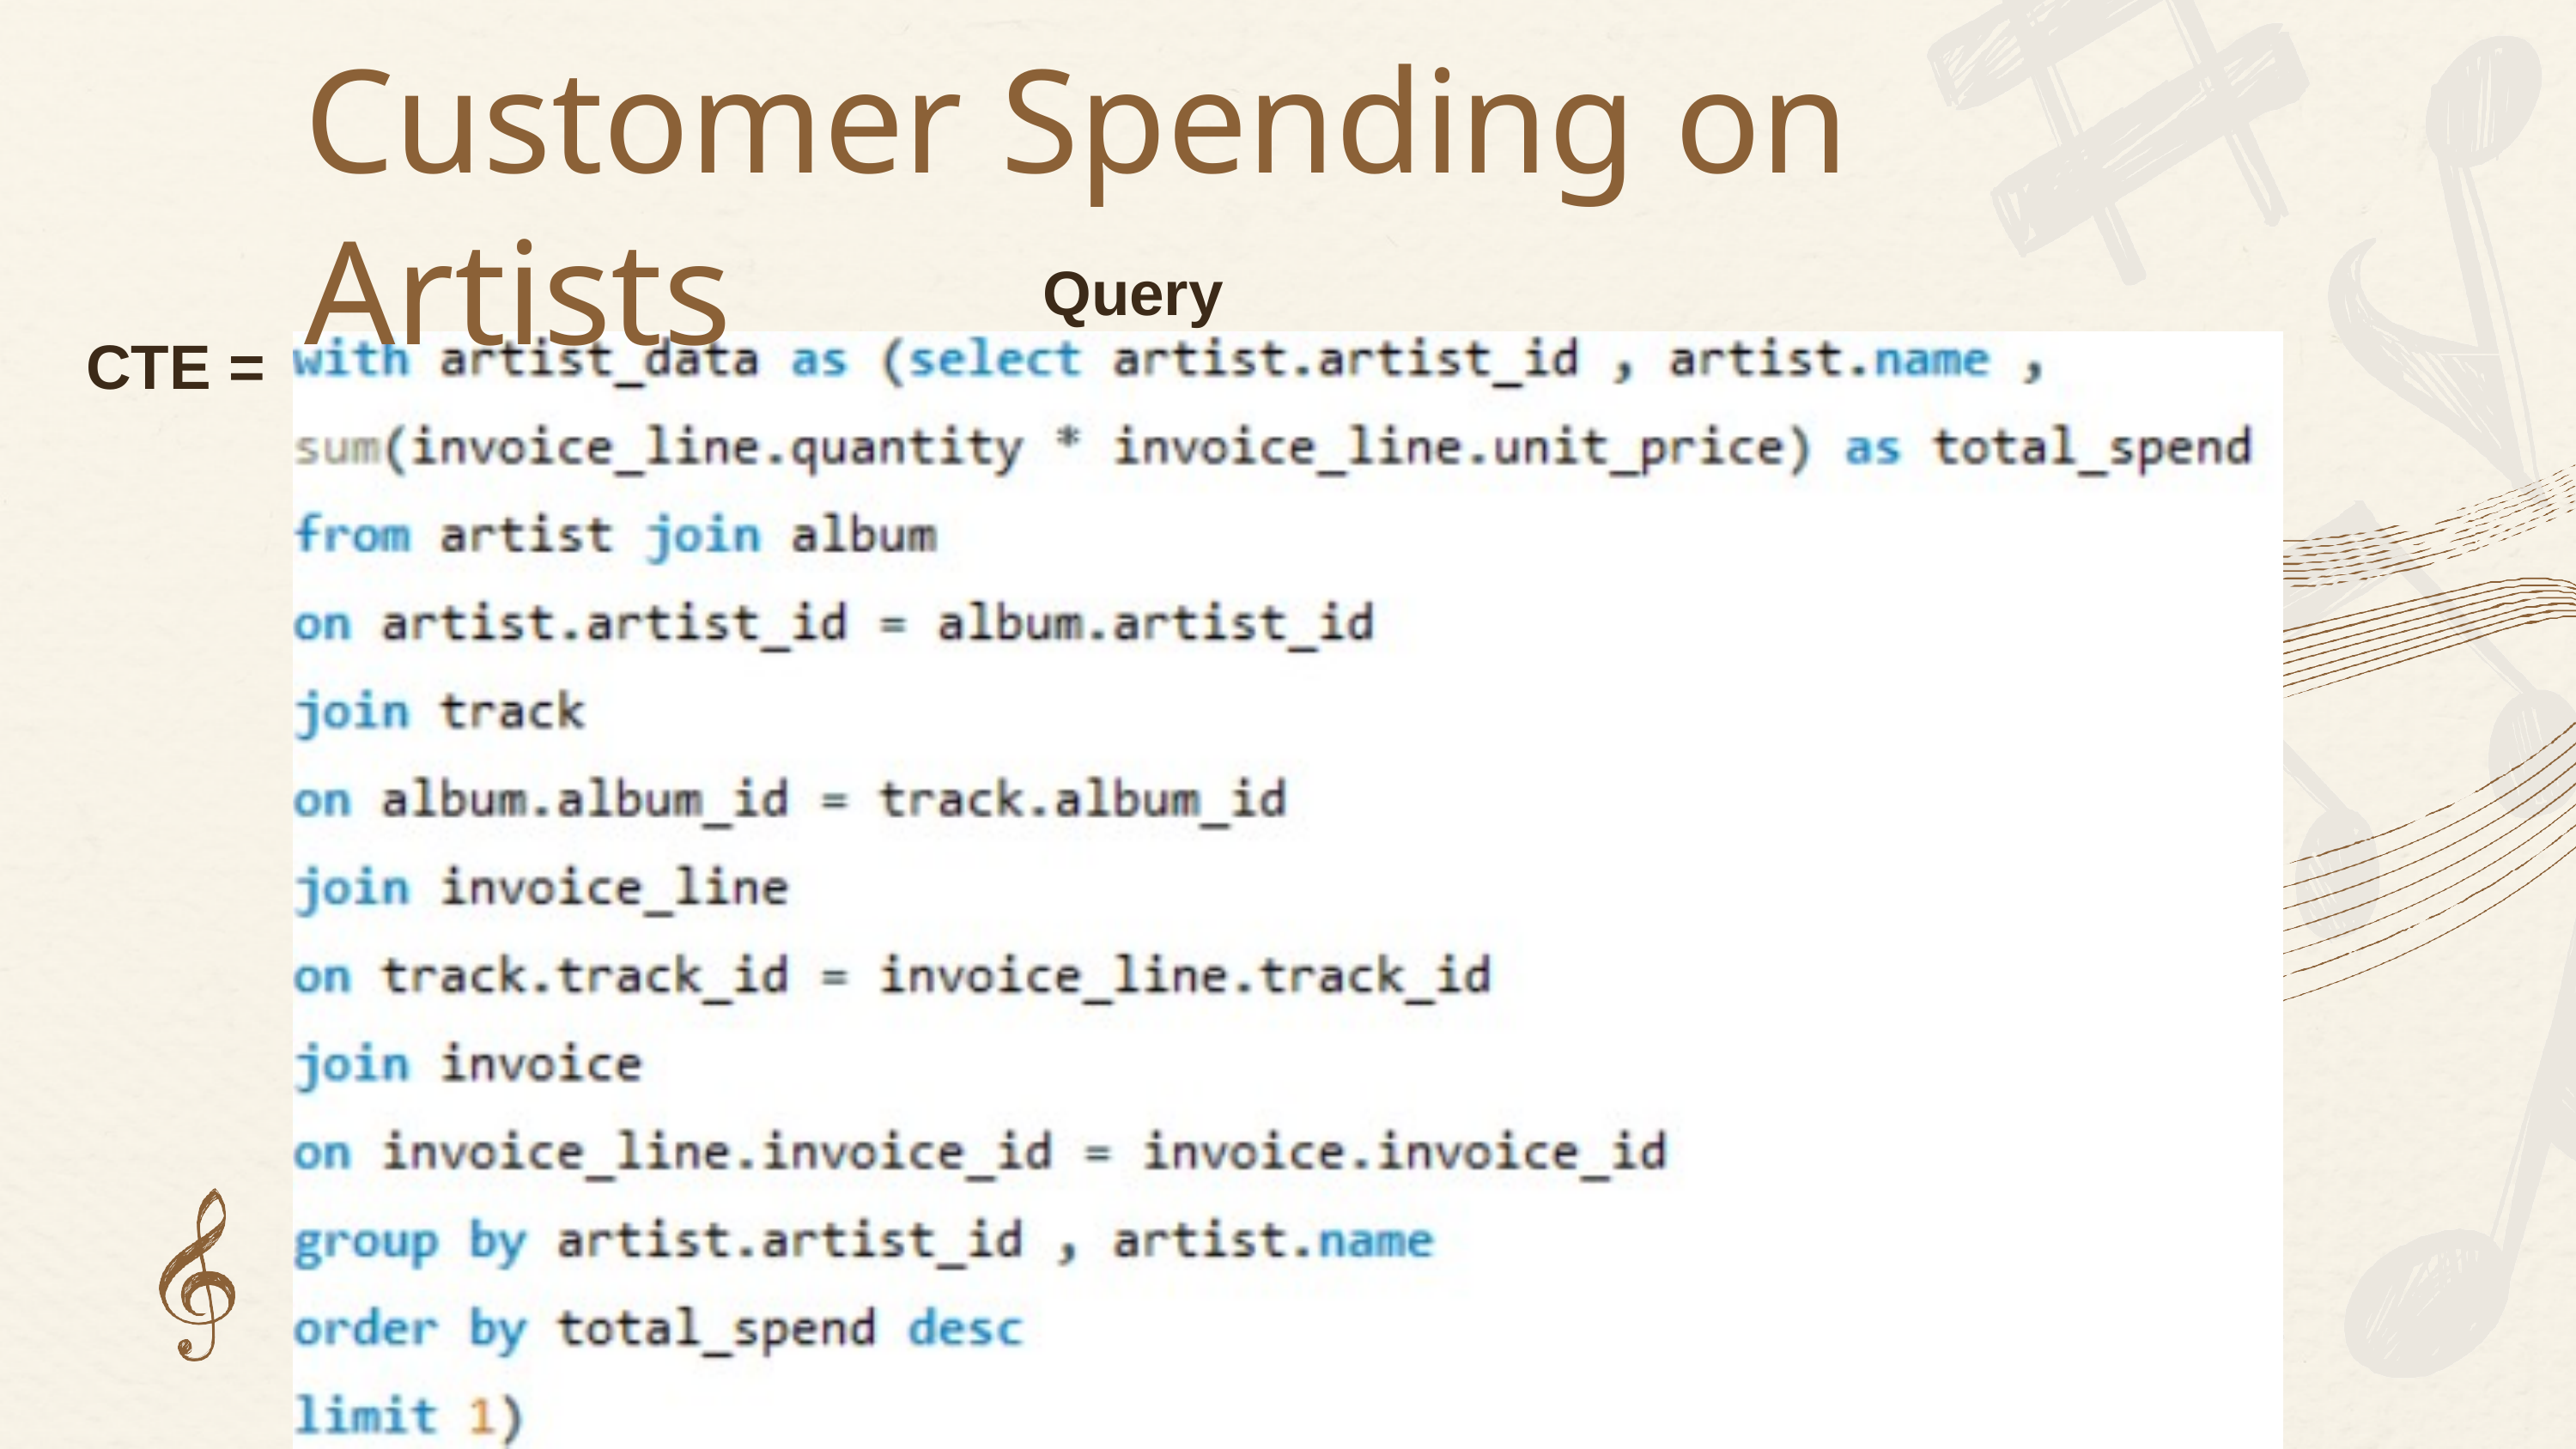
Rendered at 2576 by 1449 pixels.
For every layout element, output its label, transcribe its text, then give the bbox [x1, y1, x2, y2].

text_box CTE = [84, 324, 268, 403]
title Customer Spending on Artists [302, 28, 2208, 374]
text_box Query [1041, 251, 1226, 329]
picture [0, 0, 2576, 1449]
